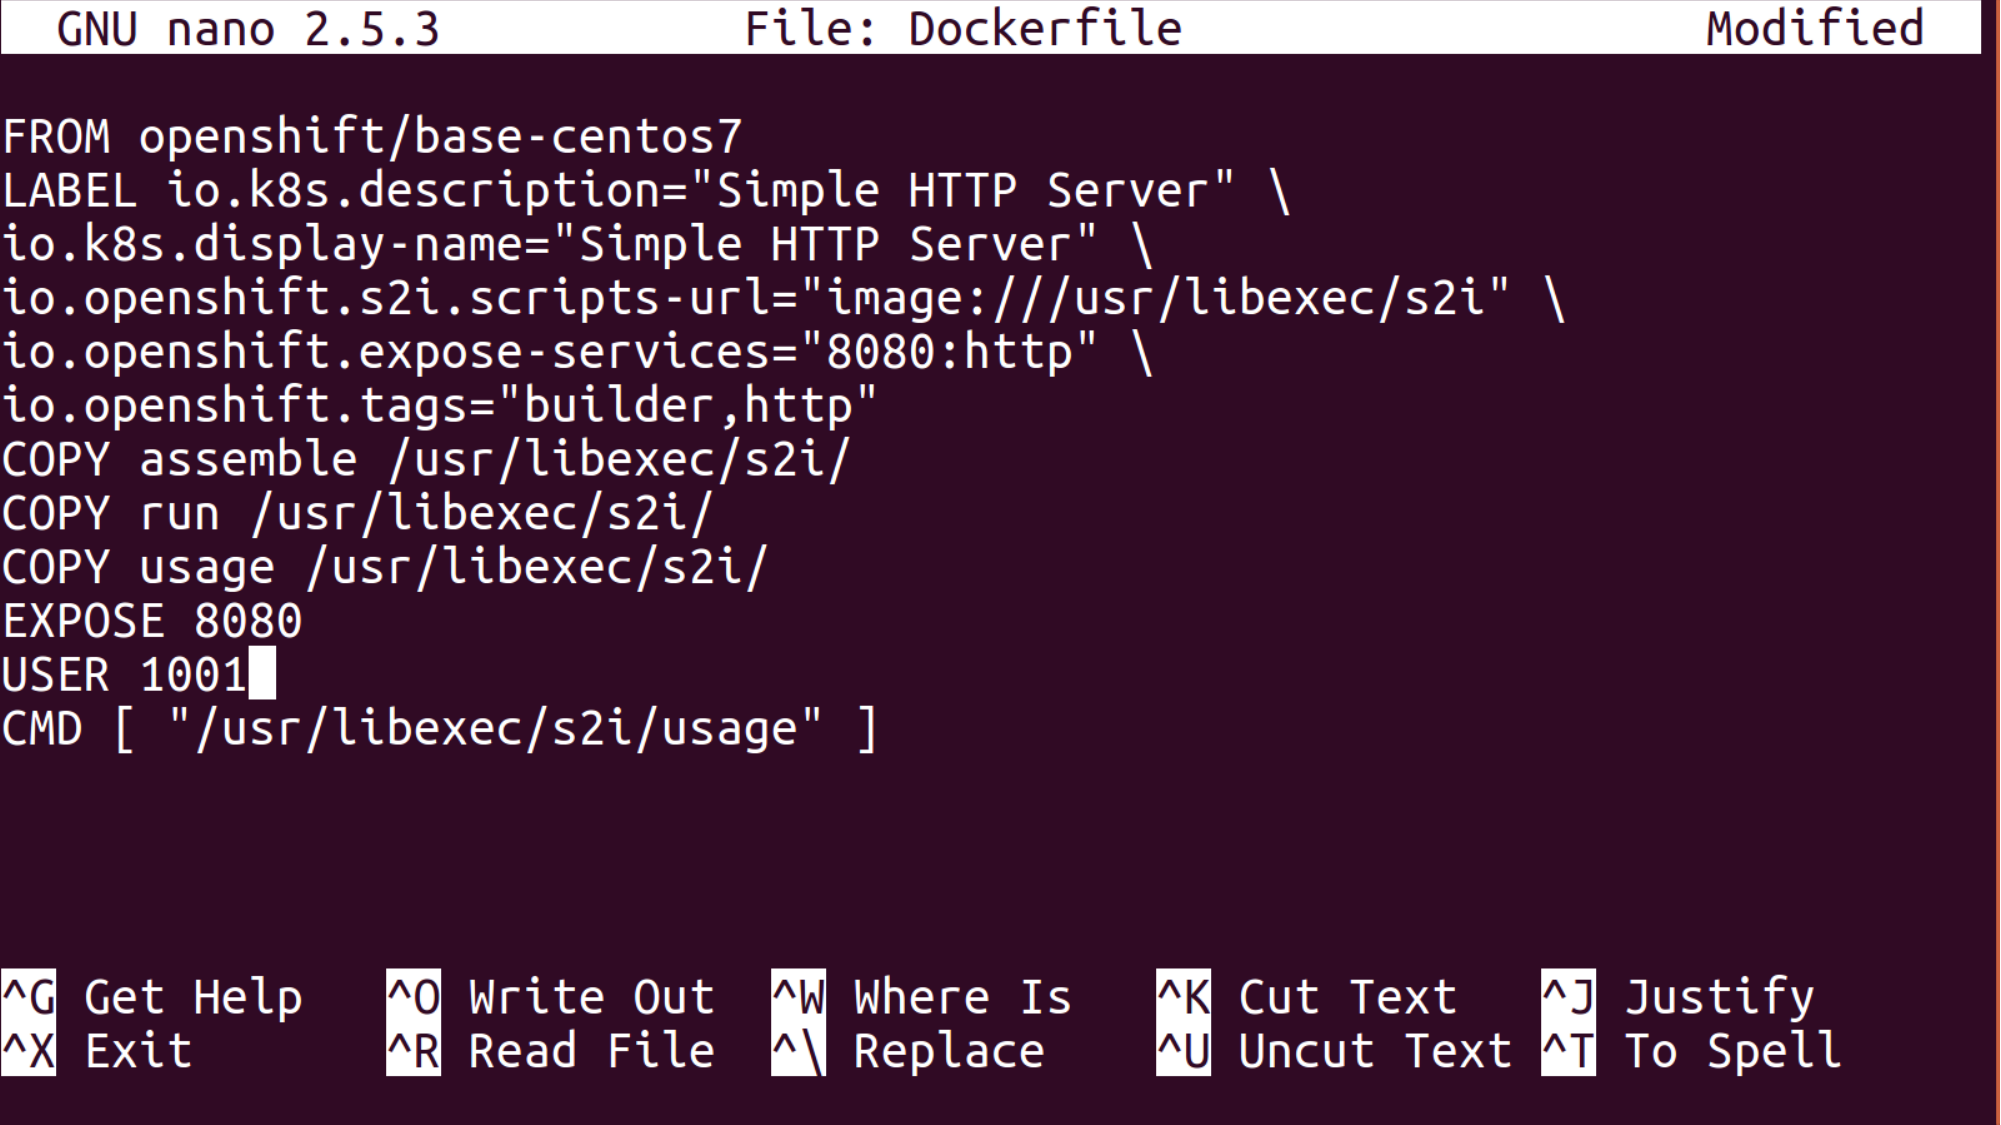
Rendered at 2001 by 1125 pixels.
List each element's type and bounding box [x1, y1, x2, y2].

list [0, 0, 2000, 1125]
